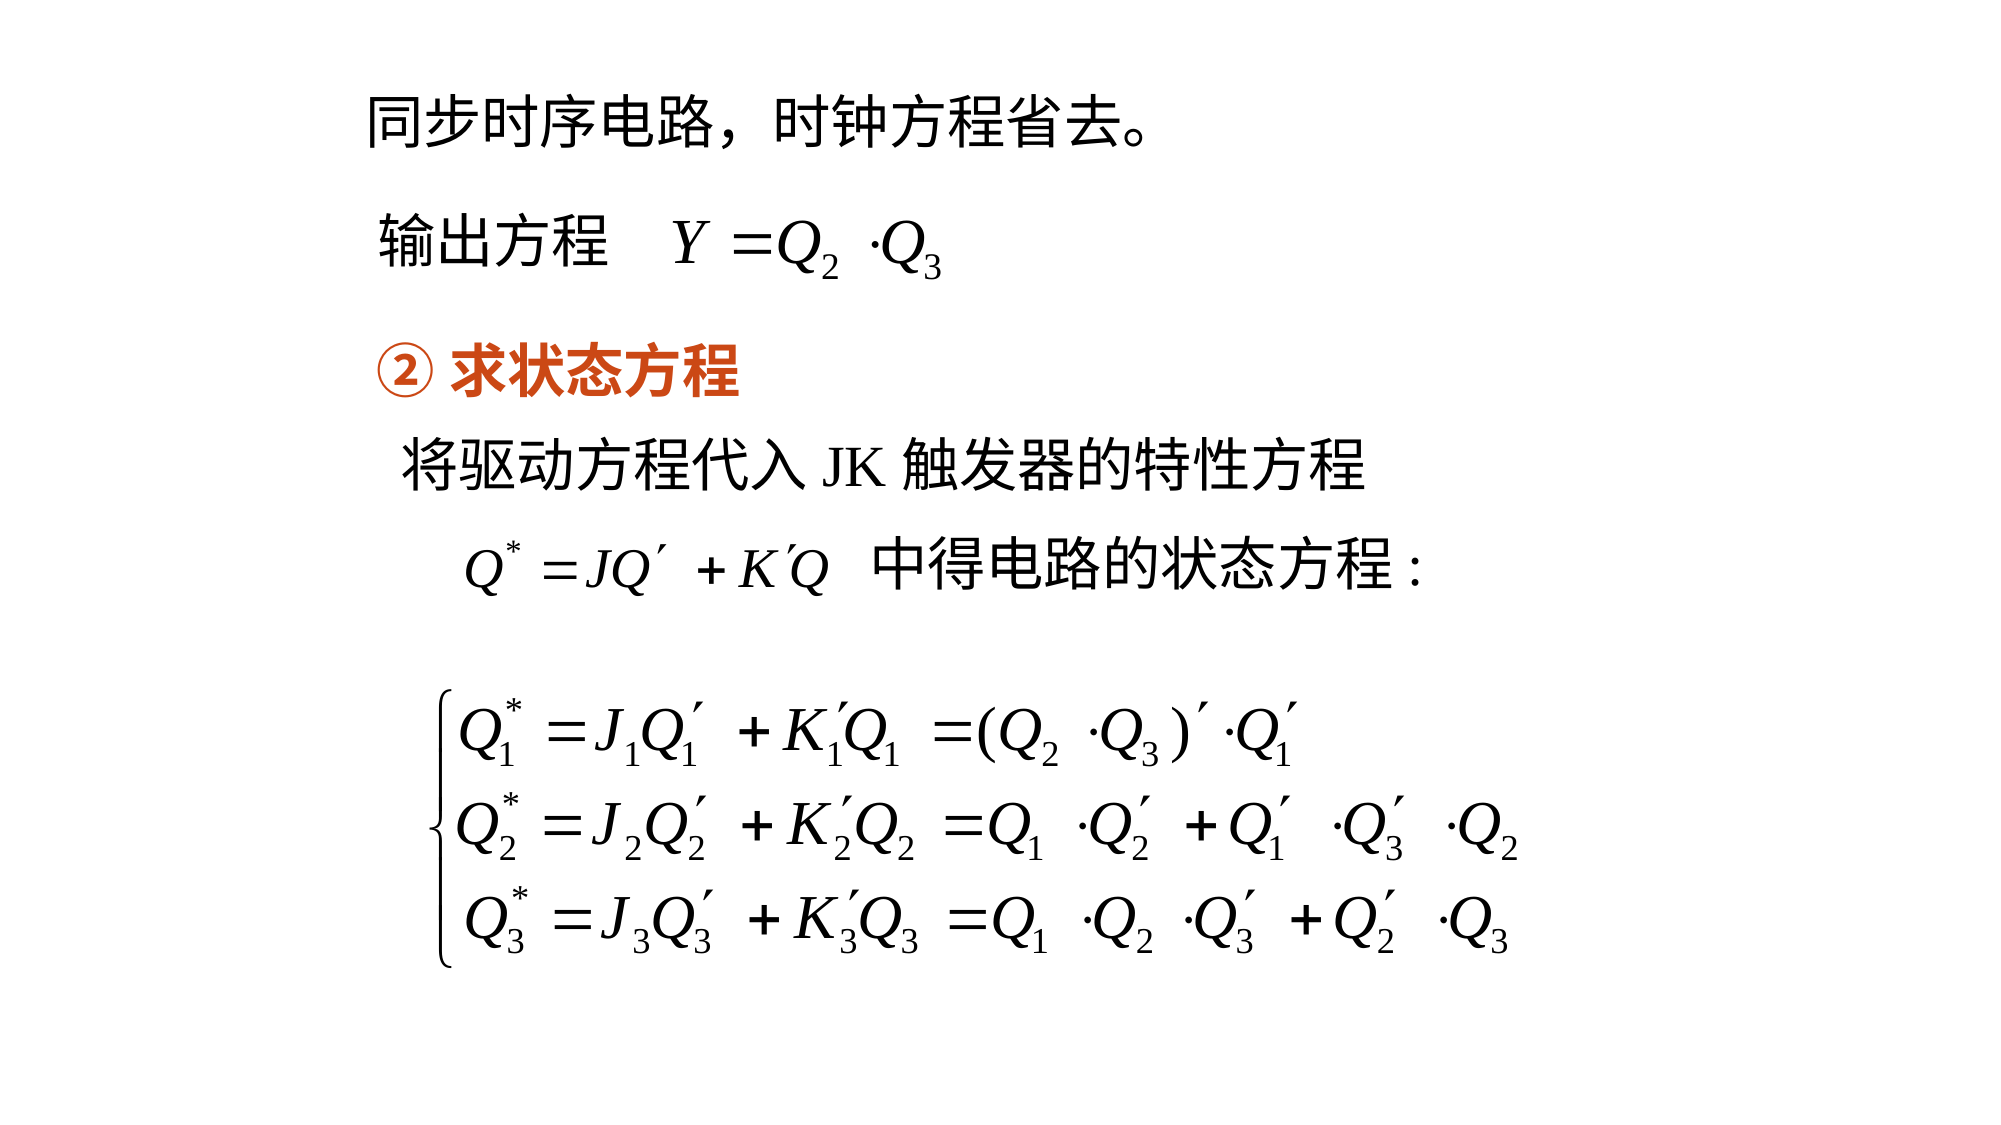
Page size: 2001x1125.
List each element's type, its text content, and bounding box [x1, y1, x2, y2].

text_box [663, 193, 959, 296]
text_box 同步时序电路，时钟方程省去。 [350, 78, 1388, 163]
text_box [385, 420, 1567, 612]
text_box ②求状态方程 [362, 326, 1426, 411]
text_box 输出方程 [362, 196, 663, 282]
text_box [415, 677, 1538, 980]
